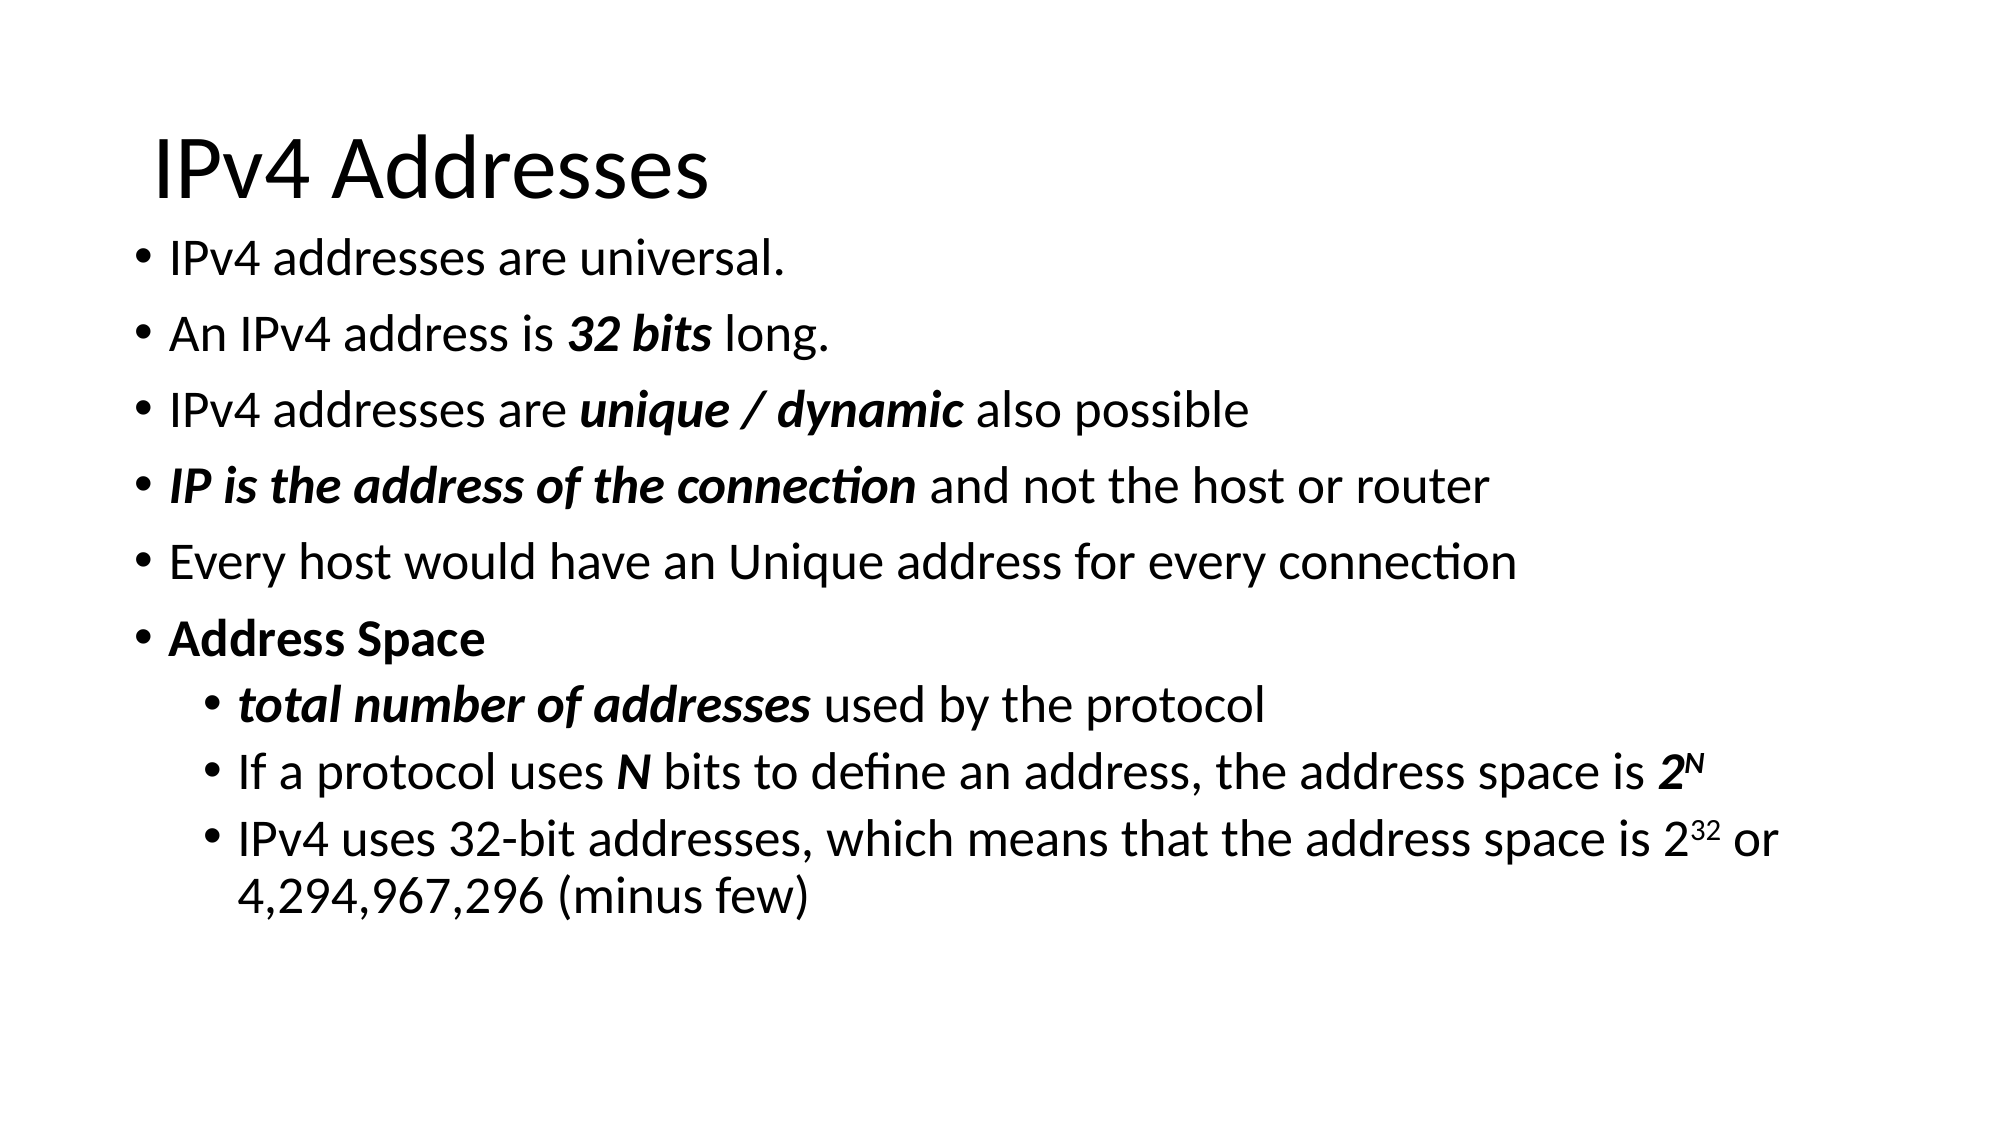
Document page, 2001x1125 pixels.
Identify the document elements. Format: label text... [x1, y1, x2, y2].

title IPv4 Addresses [137, 59, 1863, 222]
list IPv4 addresses are universal. An IPv4 address is 32 bits long. IPv4 addresses are unique / dynamic also possible IP is the address of the connection and not the host or router Every host would have an Unique address for every connection Address Space total number of addresses used by the protocol If a protocol uses N bits to define an address, the address space is 2N IPv4 uses 32-bit addresses, which means that the address space is 232 or 4,294,967,296 (minus few) [119, 222, 1919, 937]
